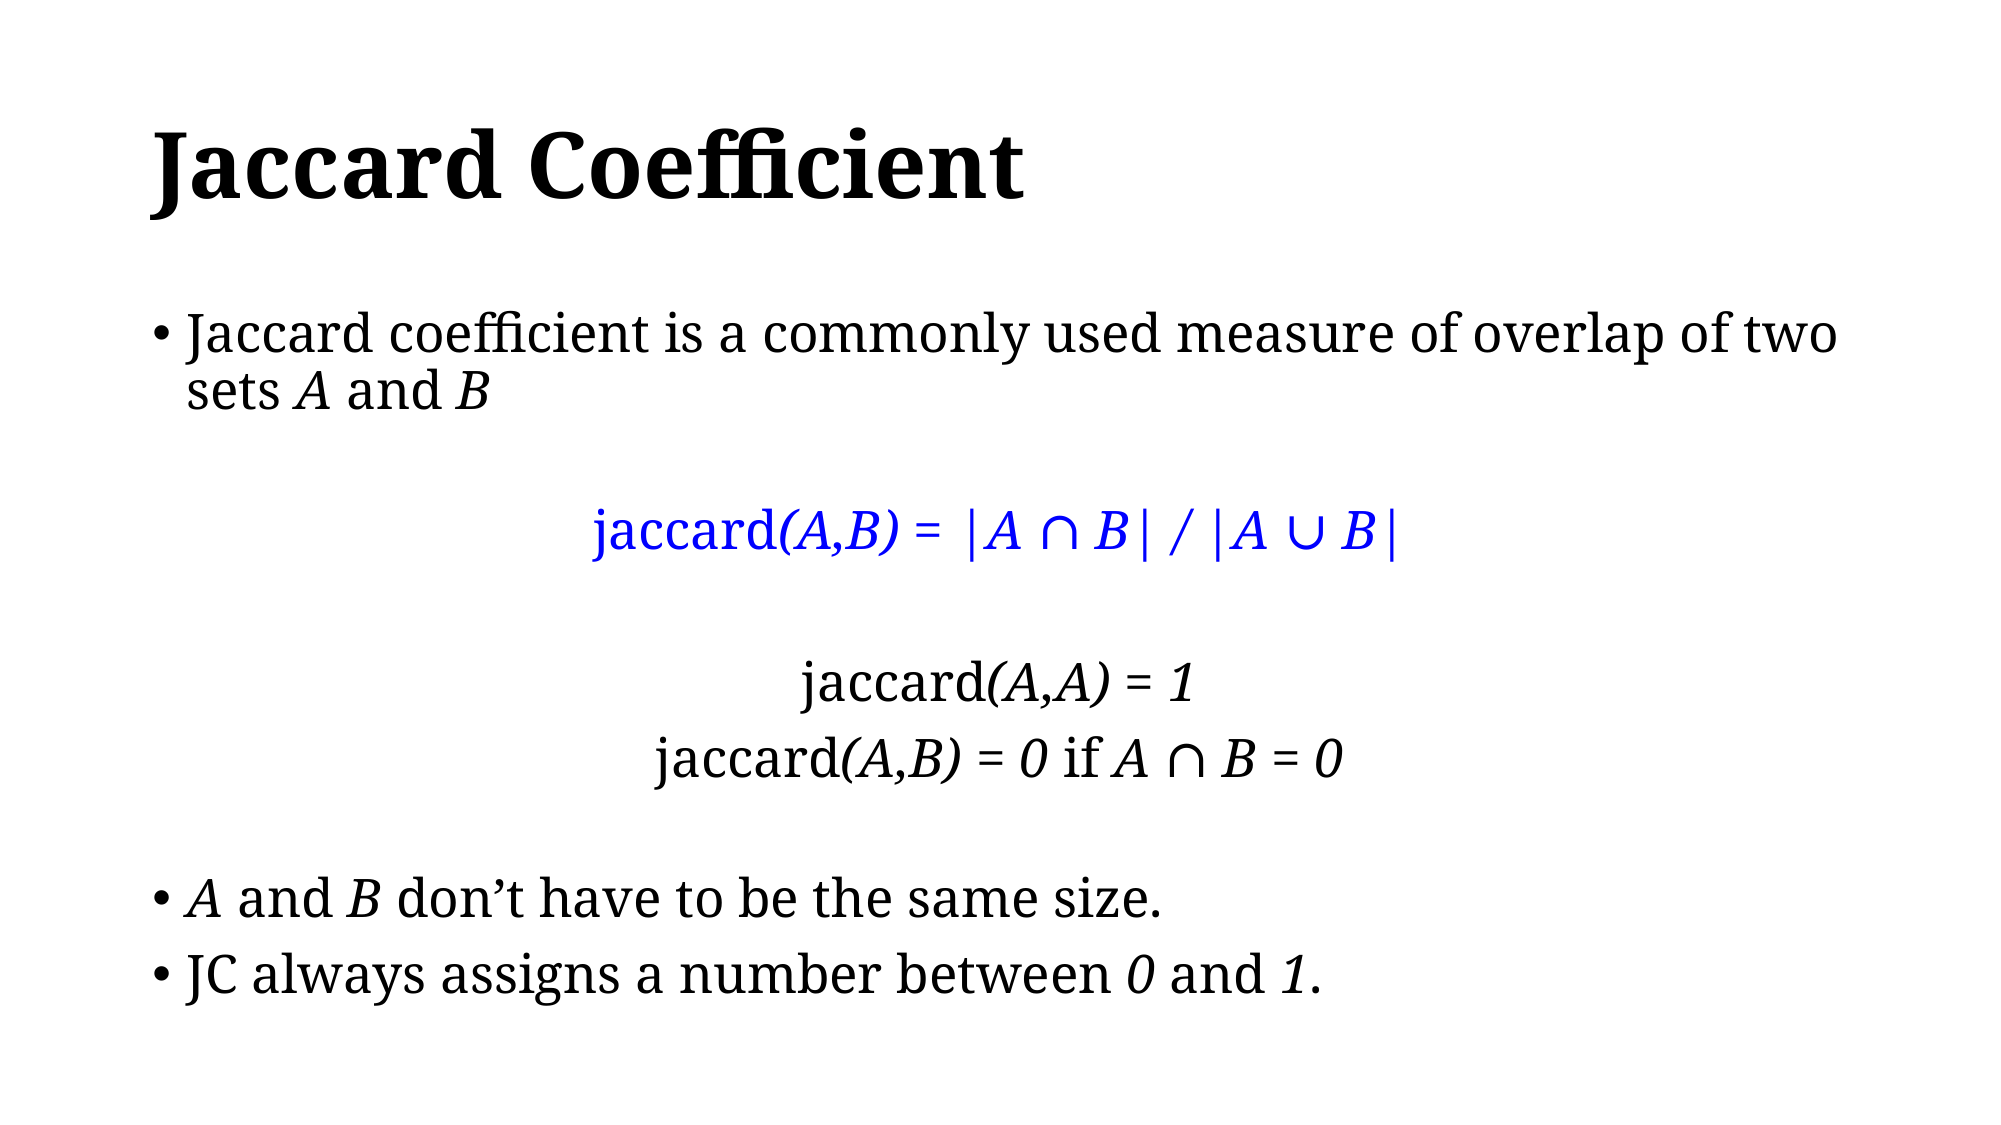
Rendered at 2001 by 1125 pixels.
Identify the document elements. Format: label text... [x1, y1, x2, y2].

list Jaccard coefficient is a commonly used measure of overlap of two sets A and B jaccard(A,B) = |A ∩ B| / |A ∪ B| jaccard(A,A) = 1 jaccard(A,B) = 0 if A ∩ B = 0 A and B don’t have to be the same size. JC always assigns a number between 0 and 1. [137, 299, 1863, 1014]
title Jaccard Coefficient [137, 59, 1863, 278]
